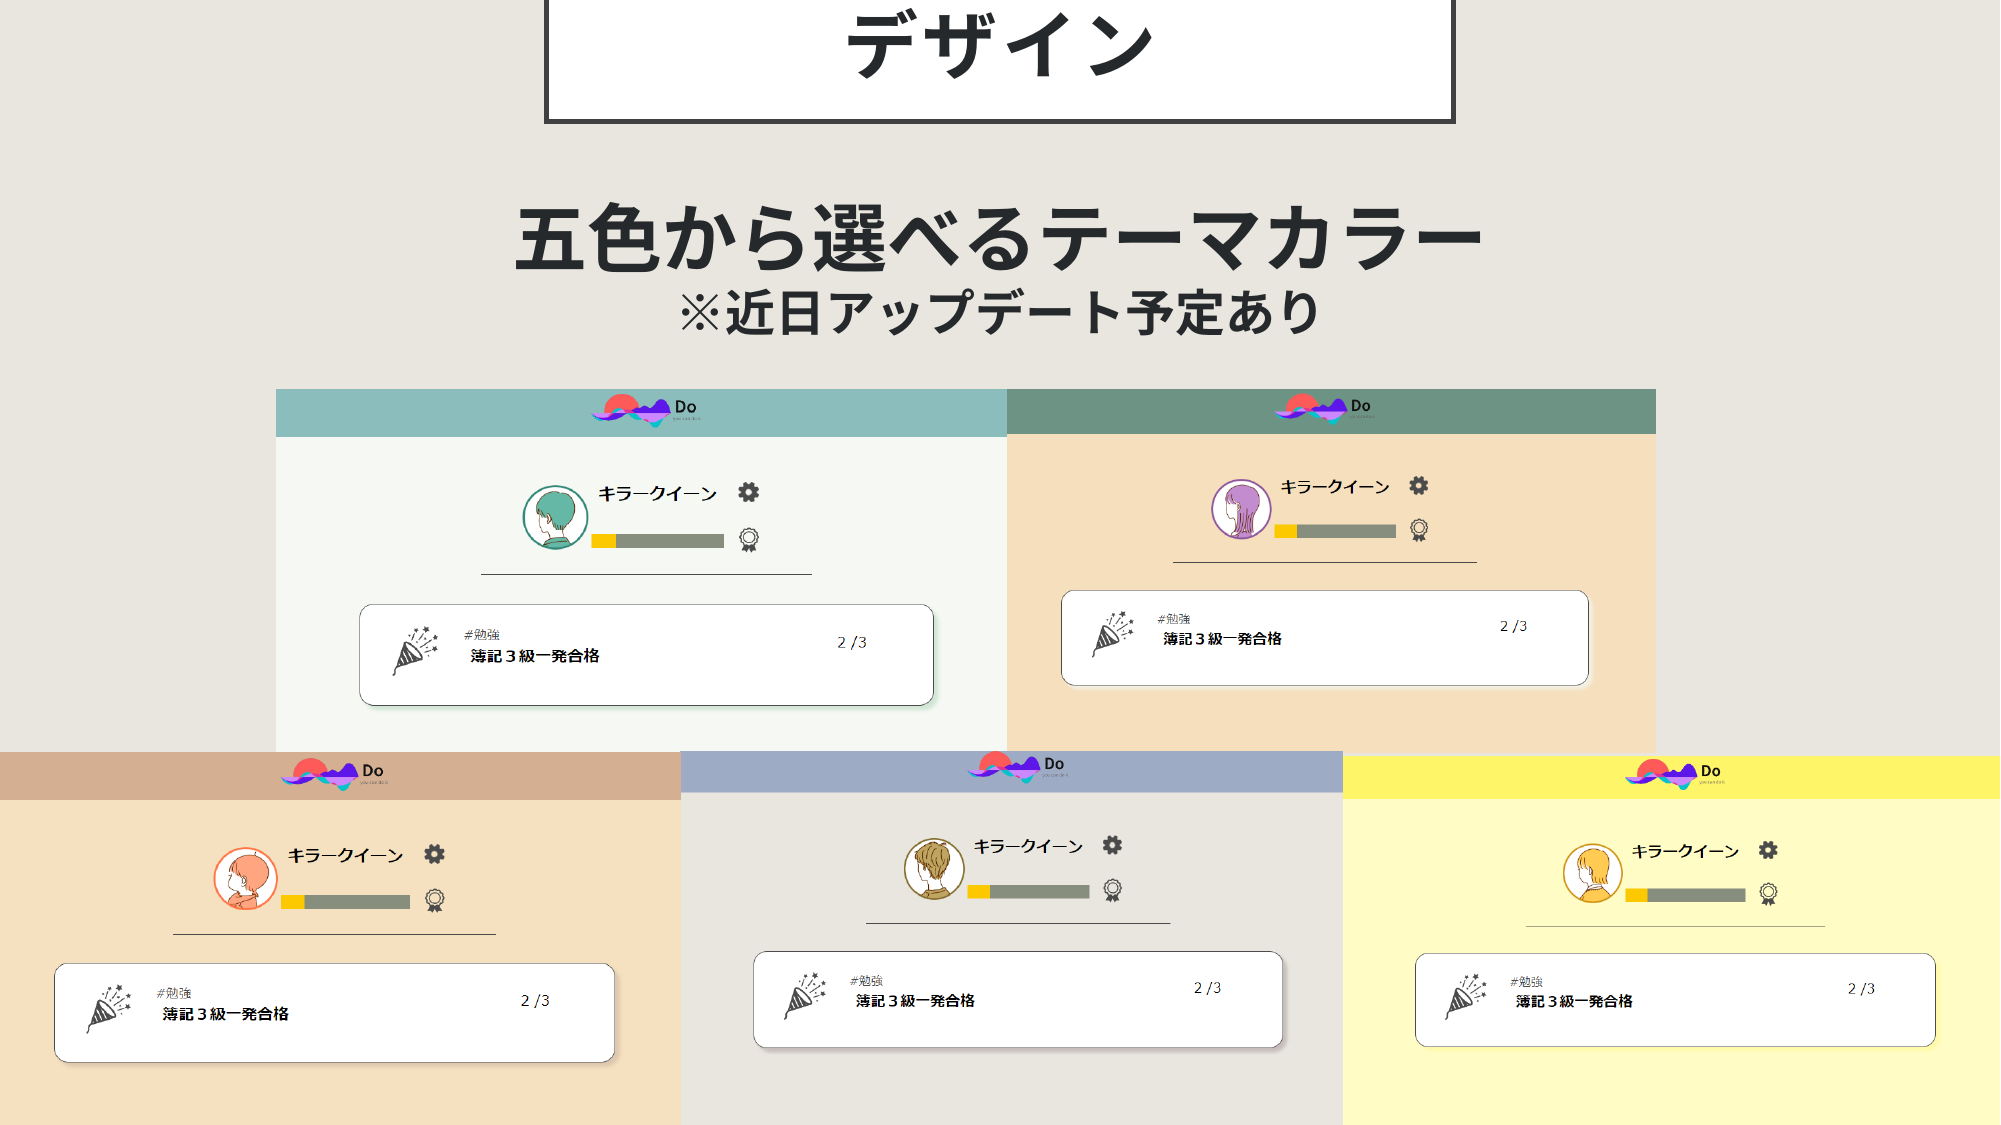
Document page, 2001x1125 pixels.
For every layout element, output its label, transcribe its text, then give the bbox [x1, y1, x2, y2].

picture [0, 389, 2000, 1125]
text_box 五色から選べるテーマカラー ※近日アップデート予定あり [68, 171, 1932, 362]
title デザイン [544, 0, 1456, 124]
